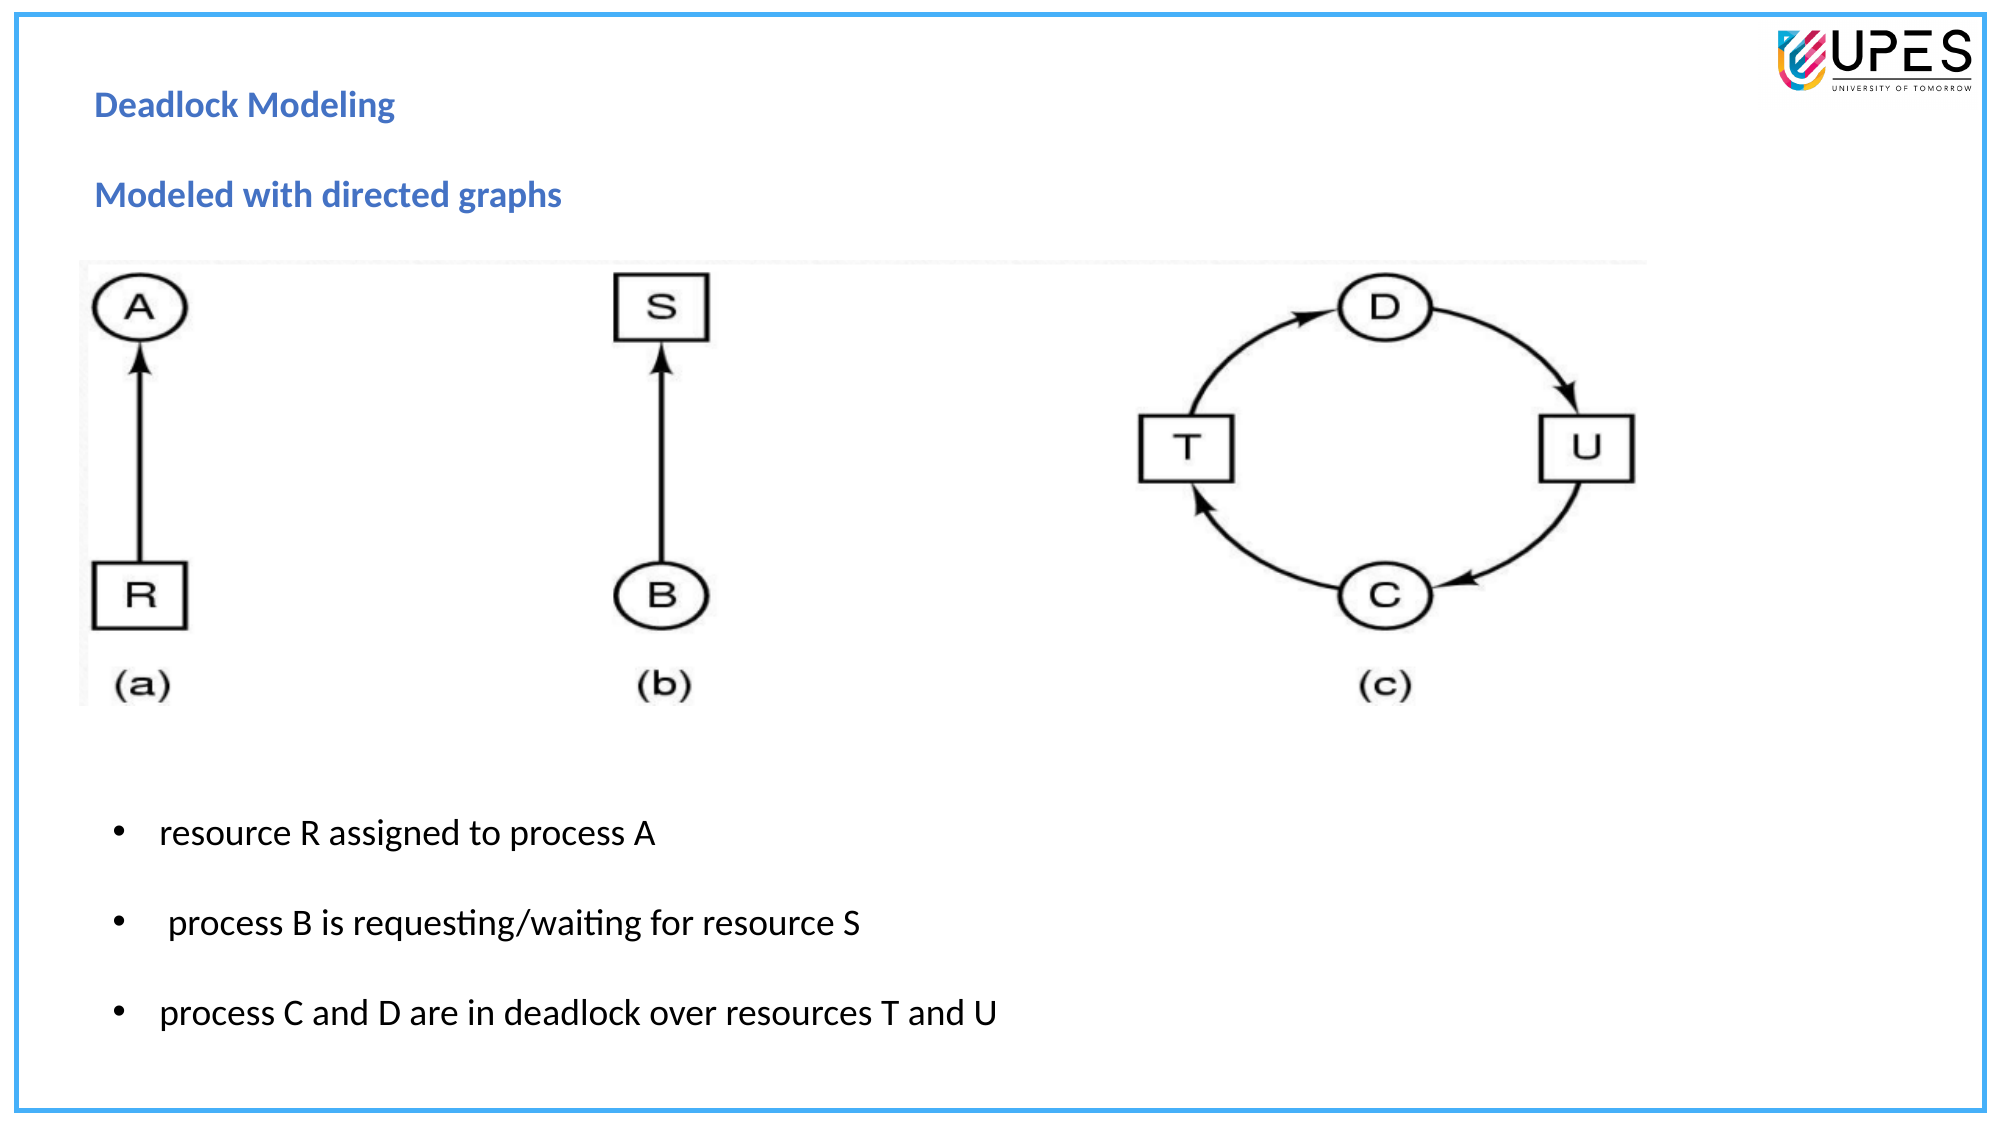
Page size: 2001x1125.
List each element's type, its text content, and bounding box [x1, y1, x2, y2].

picture [1758, 20, 1978, 110]
text_box Deadlock Modeling Modeled with directed graphs [79, 73, 1080, 223]
picture [79, 260, 1647, 706]
text_box resource R assigned to process A process B is requesting/waiting for resource S process C and D are in deadlock over resources T and U [97, 800, 1098, 1041]
